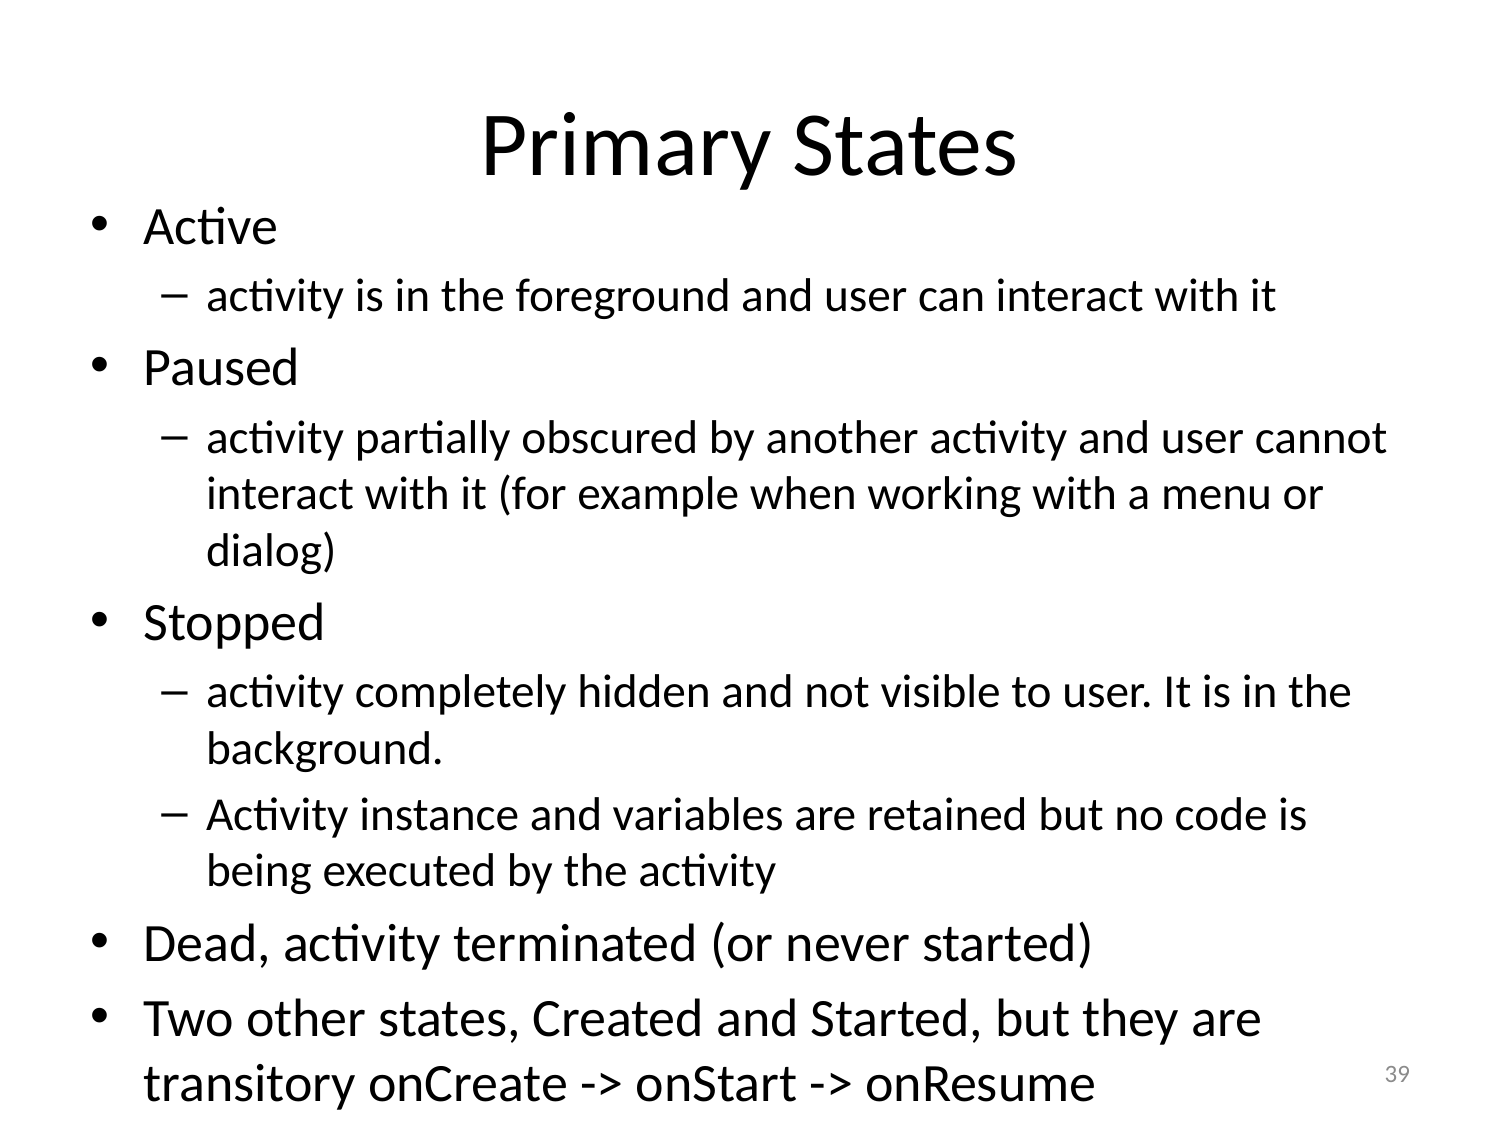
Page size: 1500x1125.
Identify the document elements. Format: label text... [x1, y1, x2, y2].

title Primary States [74, 44, 1426, 182]
list Active activity is in the foreground and user can interact with it Paused activity partially obscured by another activity and user cannot interact with it (for example when working with a menu or dialog) Stopped activity completely hidden and not visible to user. It is in the background. Activity instance and variables are retained but no code is being executed by the activity Dead, activity terminated (or never started) Two other states, Created and Started, but they are transitory onCreate -> onStart -> onResume [74, 182, 1426, 1125]
slide_number 39 [1074, 1042, 1425, 1103]
